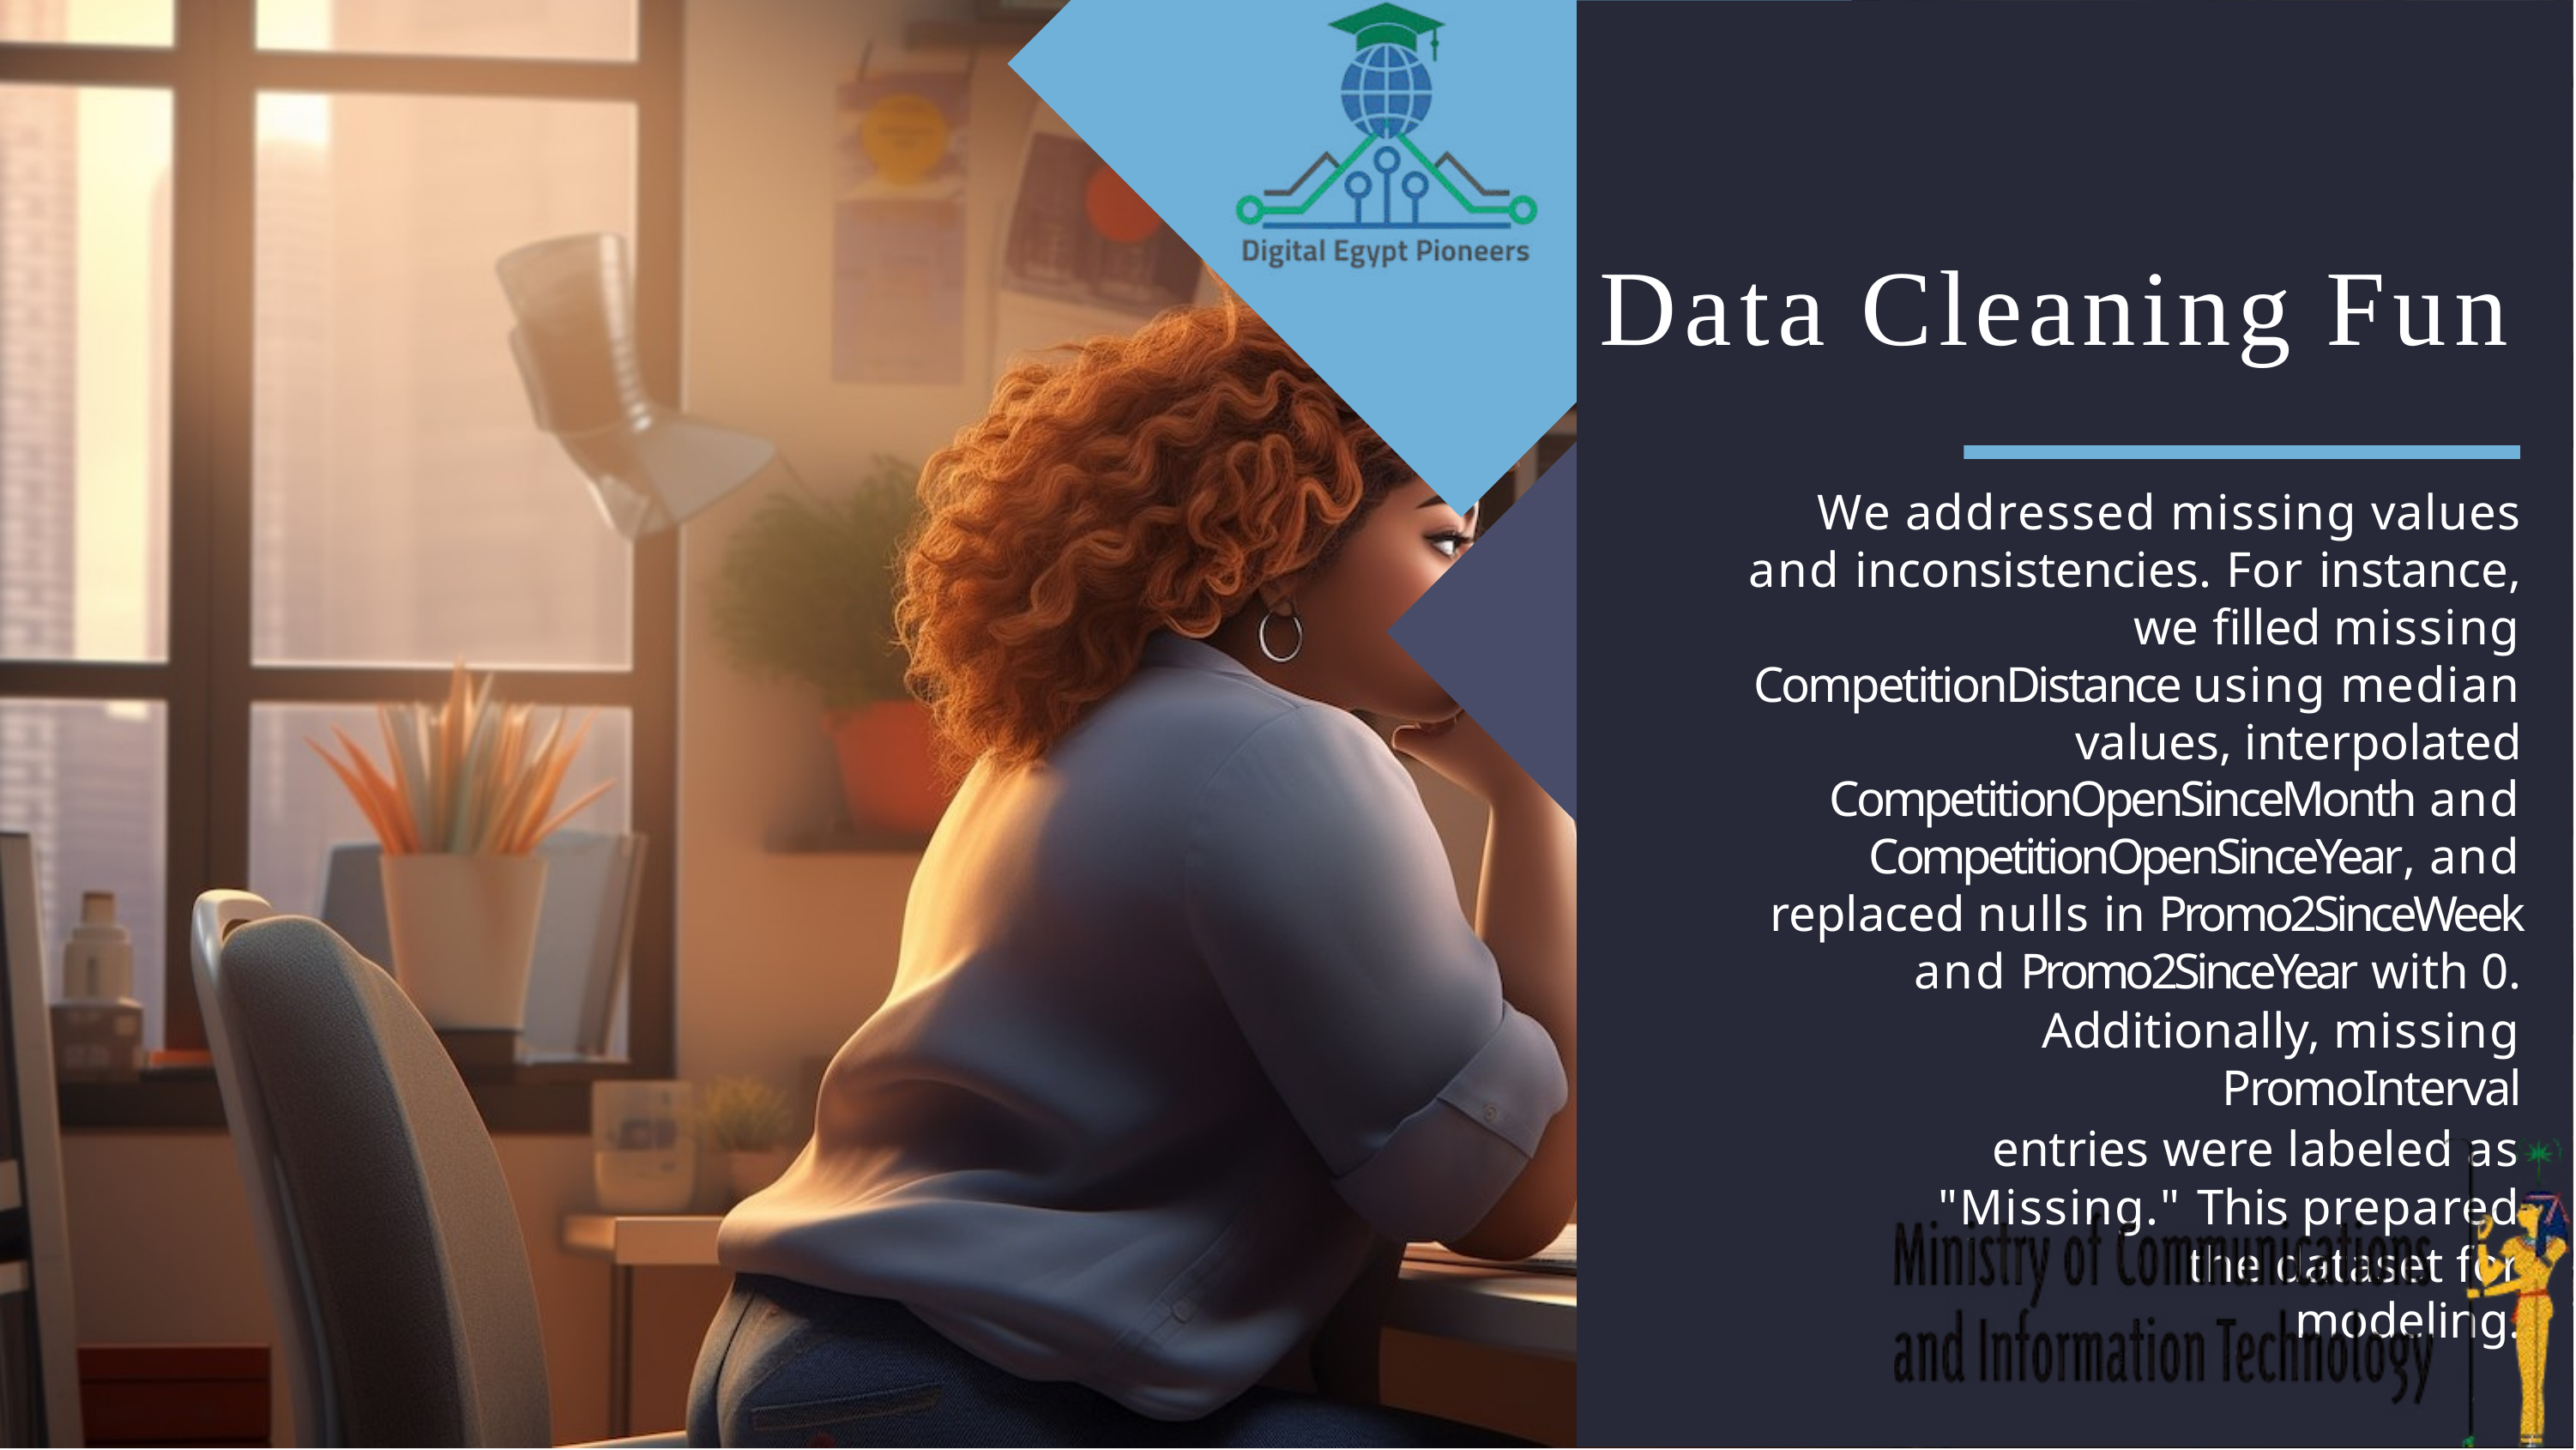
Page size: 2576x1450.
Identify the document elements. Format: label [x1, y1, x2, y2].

picture [1894, 1138, 2573, 1447]
picture [1138, 0, 1633, 277]
text_box [0, 0, 2573, 1448]
